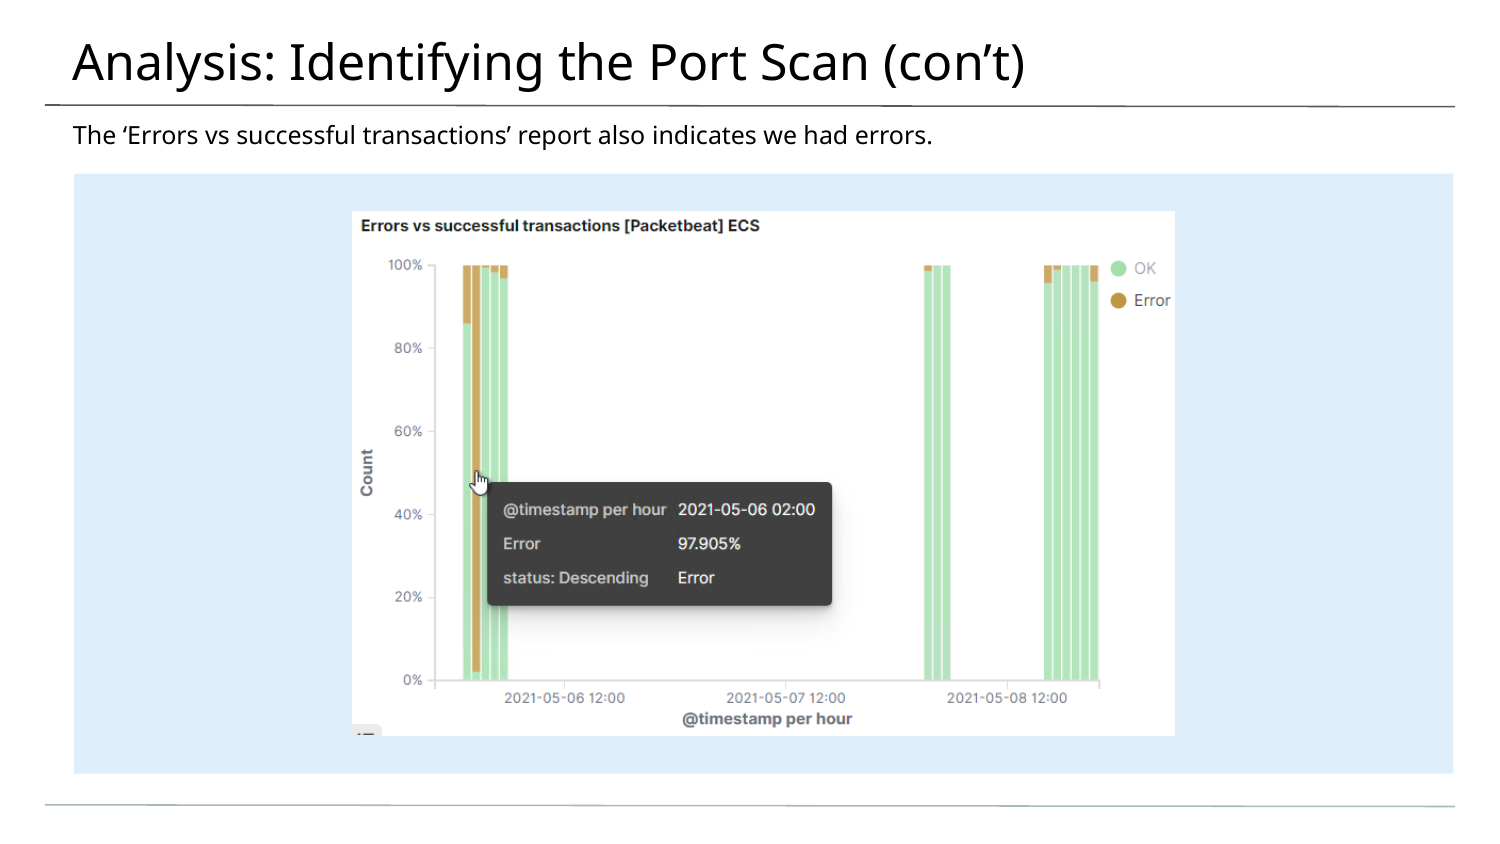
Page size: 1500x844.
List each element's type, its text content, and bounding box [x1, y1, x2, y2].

picture [352, 211, 1175, 736]
title Analysis: Identifying the Port Scan (con’t) The ‘Errors vs successful transactions’ report also indicates we had errors. [0, 0, 1500, 88]
text_box [73, 173, 1454, 774]
